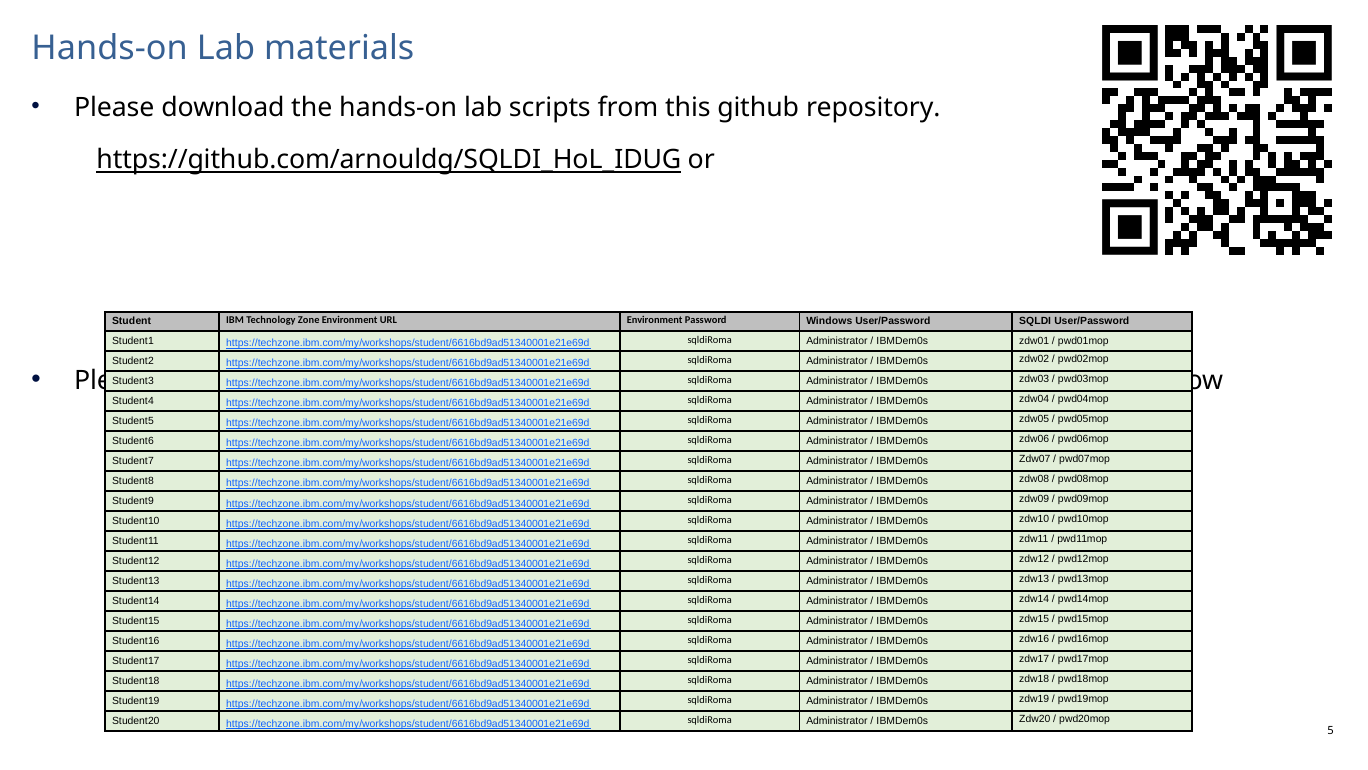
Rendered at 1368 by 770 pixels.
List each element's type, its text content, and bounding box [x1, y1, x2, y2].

table_cell Administrator / IBMDem0s [800, 612, 1011, 630]
table_cell Student3 [106, 372, 218, 390]
table_cell zdw11 / pwd11mop [1013, 532, 1191, 550]
table_cell Student19 [106, 692, 218, 710]
table_cell sqldiRoma [621, 472, 799, 490]
table_cell Administrator / IBMDem0s [800, 532, 1011, 550]
table_cell https://techzone.ibm.com/my/workshops/student/6616bd9ad51340001e21e69d [220, 552, 619, 570]
table_cell https://techzone.ibm.com/my/workshops/student/6616bd9ad51340001e21e69d [220, 392, 619, 410]
table_cell Administrator / IBMDem0s [800, 452, 1011, 470]
table_cell Administrator / IBMDem0s [800, 472, 1011, 490]
table_cell sqldiRoma [621, 352, 799, 370]
picture [1091, 12, 1342, 273]
table_cell Administrator / IBMDem0s [800, 632, 1011, 650]
table_cell https://techzone.ibm.com/my/workshops/student/6616bd9ad51340001e21e69d [220, 452, 619, 470]
table_cell https://techzone.ibm.com/my/workshops/student/6616bd9ad51340001e21e69d [220, 692, 619, 710]
table_header IBM Technology Zone Environment URL [220, 313, 619, 330]
table_cell https://techzone.ibm.com/my/workshops/student/6616bd9ad51340001e21e69d [220, 372, 619, 390]
table_cell Zdw07 / pwd07mop [1013, 452, 1191, 470]
table_cell sqldiRoma [621, 412, 799, 430]
table_cell Student6 [106, 432, 218, 450]
table_cell Student12 [106, 552, 218, 570]
table_cell Zdw20 / pwd20mop [1013, 712, 1191, 730]
table_cell zdw14 / pwd14mop [1013, 592, 1191, 610]
table_cell https://techzone.ibm.com/my/workshops/student/6616bd9ad51340001e21e69d [220, 332, 619, 350]
table_cell Student1 [106, 332, 218, 350]
table_cell sqldiRoma [621, 672, 799, 690]
table_cell Student7 [106, 452, 218, 470]
table_header Windows User/Password [800, 313, 1011, 330]
table_cell Student20 [106, 712, 218, 730]
table_cell sqldiRoma [621, 572, 799, 590]
table_cell sqldiRoma [621, 372, 799, 390]
table_cell sqldiRoma [621, 512, 799, 530]
table_cell Student11 [106, 532, 218, 550]
table_cell https://techzone.ibm.com/my/workshops/student/6616bd9ad51340001e21e69d [220, 352, 619, 370]
table_cell sqldiRoma [621, 452, 799, 470]
table_cell Student9 [106, 492, 218, 510]
table_cell zdw18 / pwd18mop [1013, 672, 1191, 690]
table_cell Administrator / IBMDem0s [800, 552, 1011, 570]
table_cell Administrator / IBMDem0s [800, 572, 1011, 590]
table_cell Student4 [106, 392, 218, 410]
table_cell zdw16 / pwd16mop [1013, 632, 1191, 650]
table_header Student [106, 313, 218, 330]
list Please download the hands-on lab scripts from this github repository. https://github.com/arnouldg/SQLDI_HoL_IDUG or Please find the TechZone VMS and SQL DI username for the hands-on lab in the table below [31, 89, 1086, 232]
table_cell Student2 [106, 352, 218, 370]
table_cell Administrator / IBMDem0s [800, 712, 1011, 730]
table_cell zdw08 / pwd08mop [1013, 472, 1191, 490]
table_cell Student10 [106, 512, 218, 530]
table_cell Student13 [106, 572, 218, 590]
table_cell Administrator / IBMDem0s [800, 492, 1011, 510]
table_cell zdw03 / pwd03mop [1013, 372, 1191, 390]
table_cell Student18 [106, 672, 218, 690]
title Hands-on Lab materials [31, 30, 1086, 89]
table_cell sqldiRoma [621, 432, 799, 450]
table_cell https://techzone.ibm.com/my/workshops/student/6616bd9ad51340001e21e69d [220, 472, 619, 490]
table_cell sqldiRoma [621, 392, 799, 410]
slide_number 5 [1060, 718, 1334, 744]
table_cell Administrator / IBMDem0s [800, 412, 1011, 430]
table_cell zdw05 / pwd05mop [1013, 412, 1191, 430]
table_cell Student15 [106, 612, 218, 630]
table_cell zdw09 / pwd09mop [1013, 492, 1191, 510]
table_cell Administrator / IBMDem0s [800, 372, 1011, 390]
table_cell Student17 [106, 652, 218, 670]
table_cell Administrator / IBMDem0s [800, 432, 1011, 450]
table_cell https://techzone.ibm.com/my/workshops/student/6616bd9ad51340001e21e69d [220, 632, 619, 650]
table_cell sqldiRoma [621, 632, 799, 650]
table_cell zdw01 / pwd01mop [1013, 332, 1191, 350]
table_cell zdw02 / pwd02mop [1013, 352, 1191, 370]
table_cell https://techzone.ibm.com/my/workshops/student/6616bd9ad51340001e21e69d [220, 572, 619, 590]
table_cell zdw10 / pwd10mop [1013, 512, 1191, 530]
table_cell sqldiRoma [621, 532, 799, 550]
table_cell Administrator / IBMDem0s [800, 652, 1011, 670]
table_cell zdw17 / pwd17mop [1013, 652, 1191, 670]
table_cell Student5 [106, 412, 218, 430]
table_cell Administrator / IBMDem0s [800, 392, 1011, 410]
table_cell zdw04 / pwd04mop [1013, 392, 1191, 410]
table_cell Administrator / IBMDem0s [800, 672, 1011, 690]
table_cell Student8 [106, 472, 218, 490]
table_cell https://techzone.ibm.com/my/workshops/student/6616bd9ad51340001e21e69d [220, 712, 619, 730]
table_cell https://techzone.ibm.com/my/workshops/student/6616bd9ad51340001e21e69d [220, 492, 619, 510]
table_cell https://techzone.ibm.com/my/workshops/student/6616bd9ad51340001e21e69d [220, 432, 619, 450]
table_cell sqldiRoma [621, 592, 799, 610]
table_cell sqldiRoma [621, 712, 799, 730]
table_cell https://techzone.ibm.com/my/workshops/student/6616bd9ad51340001e21e69d [220, 672, 619, 690]
table_cell sqldiRoma [621, 612, 799, 630]
table_cell zdw15 / pwd15mop [1013, 612, 1191, 630]
table_cell sqldiRoma [621, 492, 799, 510]
table_cell sqldiRoma [621, 692, 799, 710]
table_cell https://techzone.ibm.com/my/workshops/student/6616bd9ad51340001e21e69d [220, 652, 619, 670]
table_cell sqldiRoma [621, 332, 799, 350]
table_cell sqldiRoma [621, 552, 799, 570]
table_cell https://techzone.ibm.com/my/workshops/student/6616bd9ad51340001e21e69d [220, 532, 619, 550]
table_cell zdw13 / pwd13mop [1013, 572, 1191, 590]
table_cell sqldiRoma [621, 652, 799, 670]
table_cell https://techzone.ibm.com/my/workshops/student/6616bd9ad51340001e21e69d [220, 412, 619, 430]
table_cell zdw06 / pwd06mop [1013, 432, 1191, 450]
table_cell Administrator / IBMDem0s [800, 332, 1011, 350]
table_cell https://techzone.ibm.com/my/workshops/student/6616bd9ad51340001e21e69d [220, 512, 619, 530]
table_cell Student14 [106, 592, 218, 610]
table_cell Administrator / IBMDem0s [800, 692, 1011, 710]
table_cell https://techzone.ibm.com/my/workshops/student/6616bd9ad51340001e21e69d [220, 612, 619, 630]
table_cell zdw19 / pwd19mop [1013, 692, 1191, 710]
table_cell zdw12 / pwd12mop [1013, 552, 1191, 570]
table_cell Administrator / IBMDem0s [800, 352, 1011, 370]
table_cell Administrator / IBMDem0s [800, 512, 1011, 530]
table_cell https://techzone.ibm.com/my/workshops/student/6616bd9ad51340001e21e69d [220, 592, 619, 610]
table_cell Student16 [106, 632, 218, 650]
table_cell Administrator / IBMDem0s [800, 592, 1011, 610]
table_header SQLDI User/Password [1013, 313, 1191, 330]
table_header Environment Password [621, 313, 799, 330]
